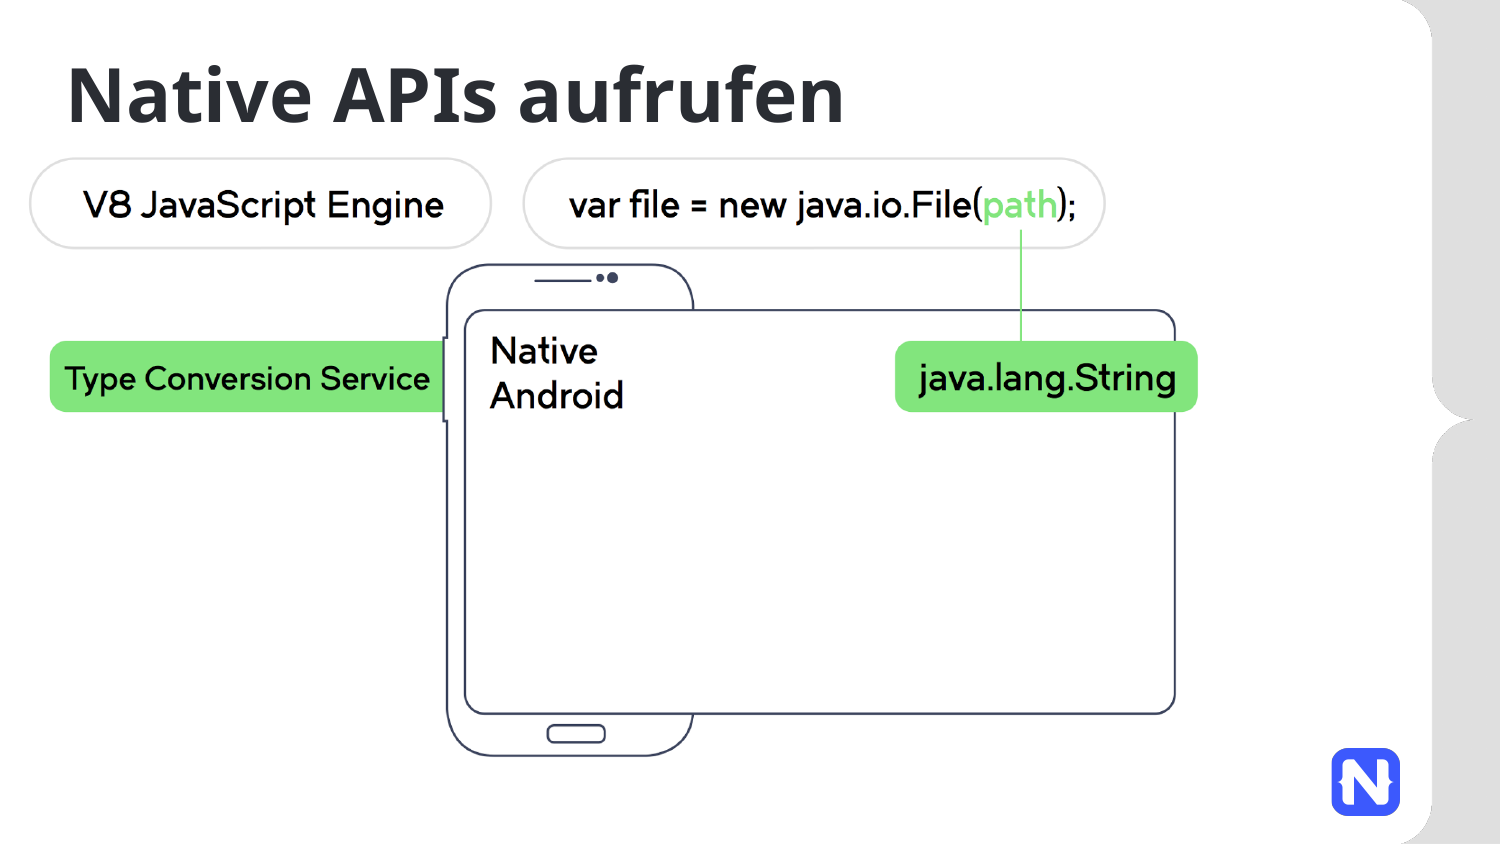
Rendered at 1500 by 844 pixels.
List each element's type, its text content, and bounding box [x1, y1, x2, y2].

title Native APIs aufrufen [53, 64, 1449, 132]
picture [0, 151, 1294, 796]
picture [1331, 0, 1500, 844]
